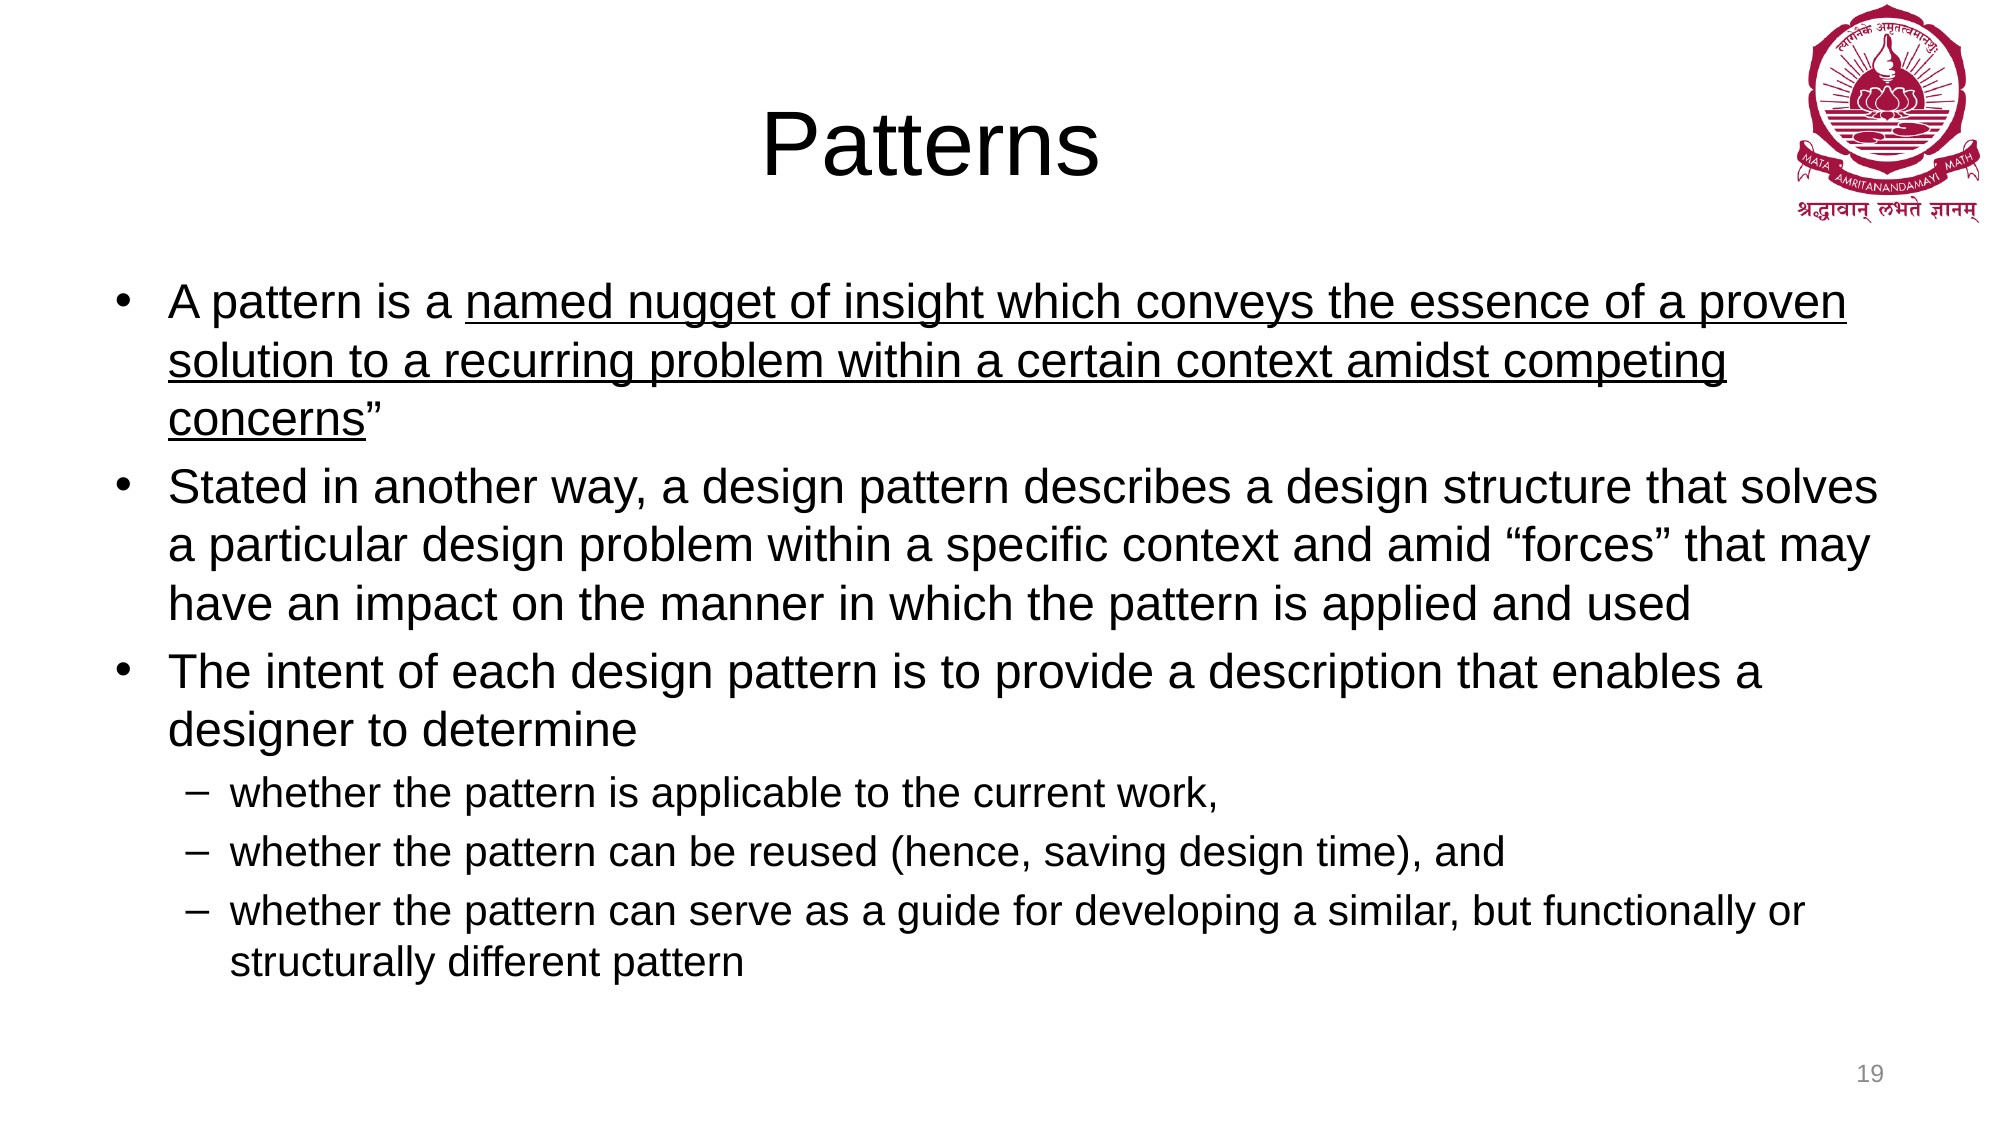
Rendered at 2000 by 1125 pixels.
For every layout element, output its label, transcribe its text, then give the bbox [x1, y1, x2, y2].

slide_number 19 [1432, 1042, 1900, 1103]
picture [1776, 1, 2000, 225]
list A pattern is a named nugget of insight which conveys the essence of a proven solution to a recurring problem within a certain context amidst competing concerns” Stated in another way, a design pattern describes a design structure that solves a particular design problem within a specific context and amid “forces” that may have an impact on the manner in which the pattern is applied and used The intent of each design pattern is to provide a description that enables a designer to determine whether the pattern is applicable to the current work, whether the pattern can be reused (hence, saving design time), and whether the pattern can serve as a guide for developing a similar, but functionally or structurally different pattern [99, 262, 1900, 1005]
title Patterns [99, 45, 1763, 233]
